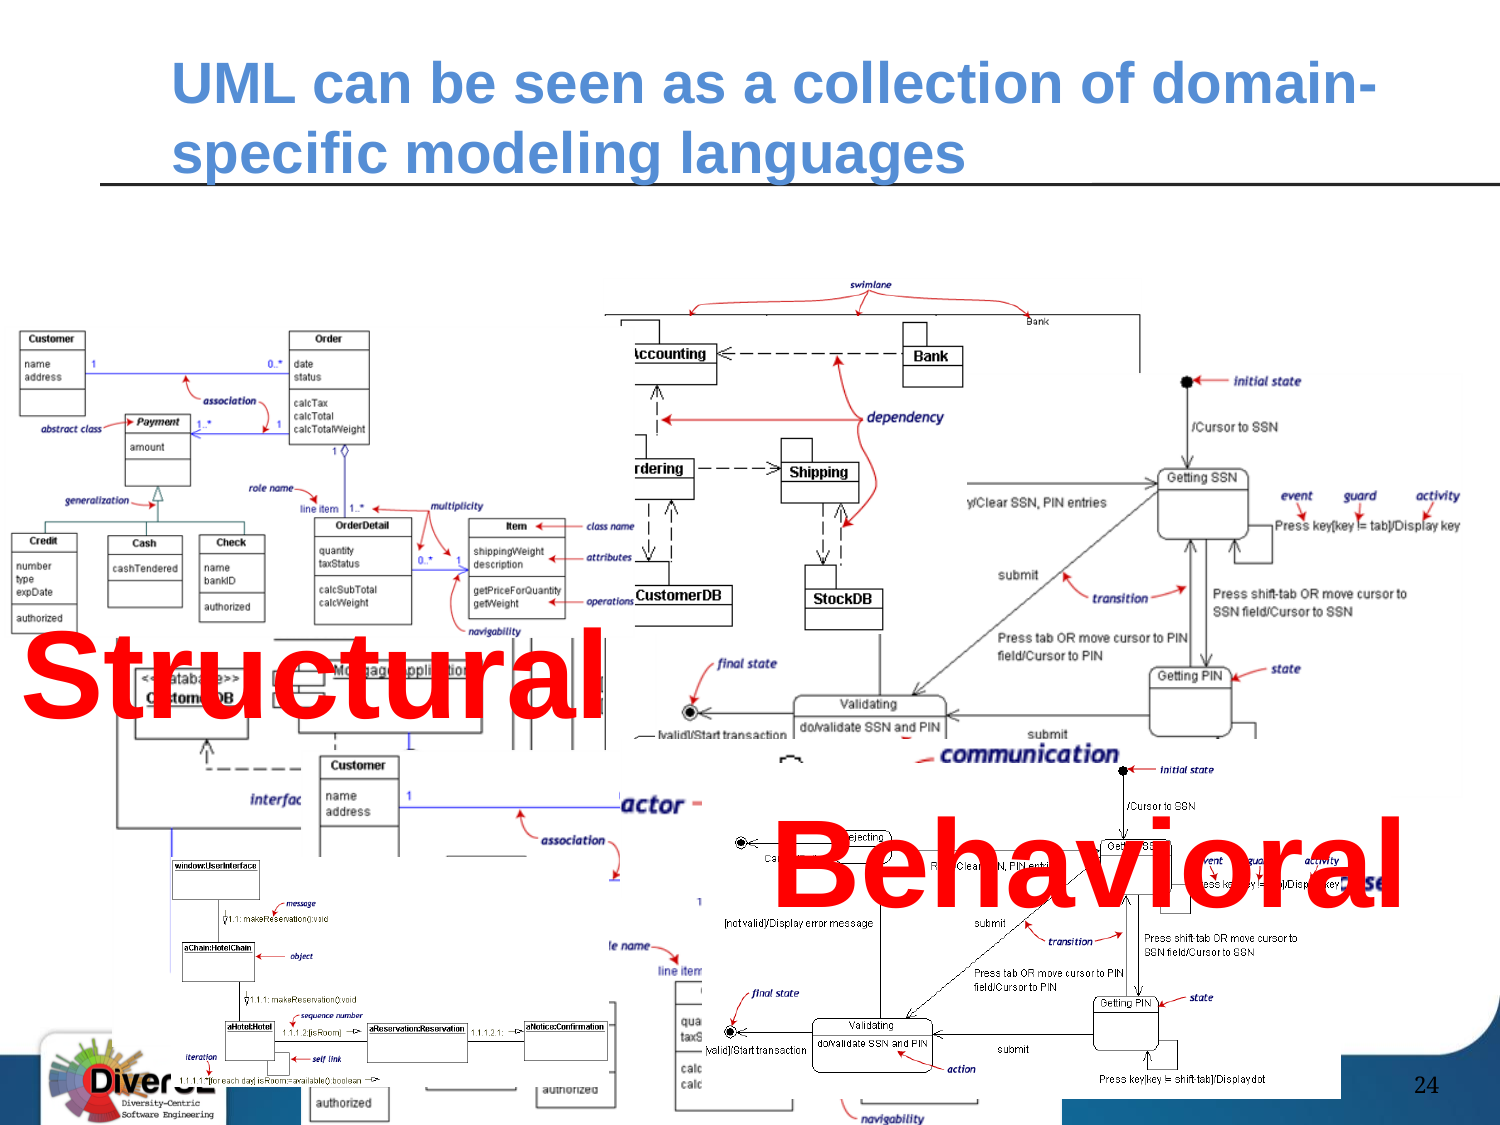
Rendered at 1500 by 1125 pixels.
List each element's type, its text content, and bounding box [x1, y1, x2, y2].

text_box Structural [5, 648, 106, 751]
text_box Behavioral [1345, 807, 1424, 940]
picture [0, 278, 1500, 1125]
title UML can be seen as a collection of domain-specific modeling languages [170, 21, 1409, 210]
slide_number 24 [1413, 1064, 1500, 1110]
